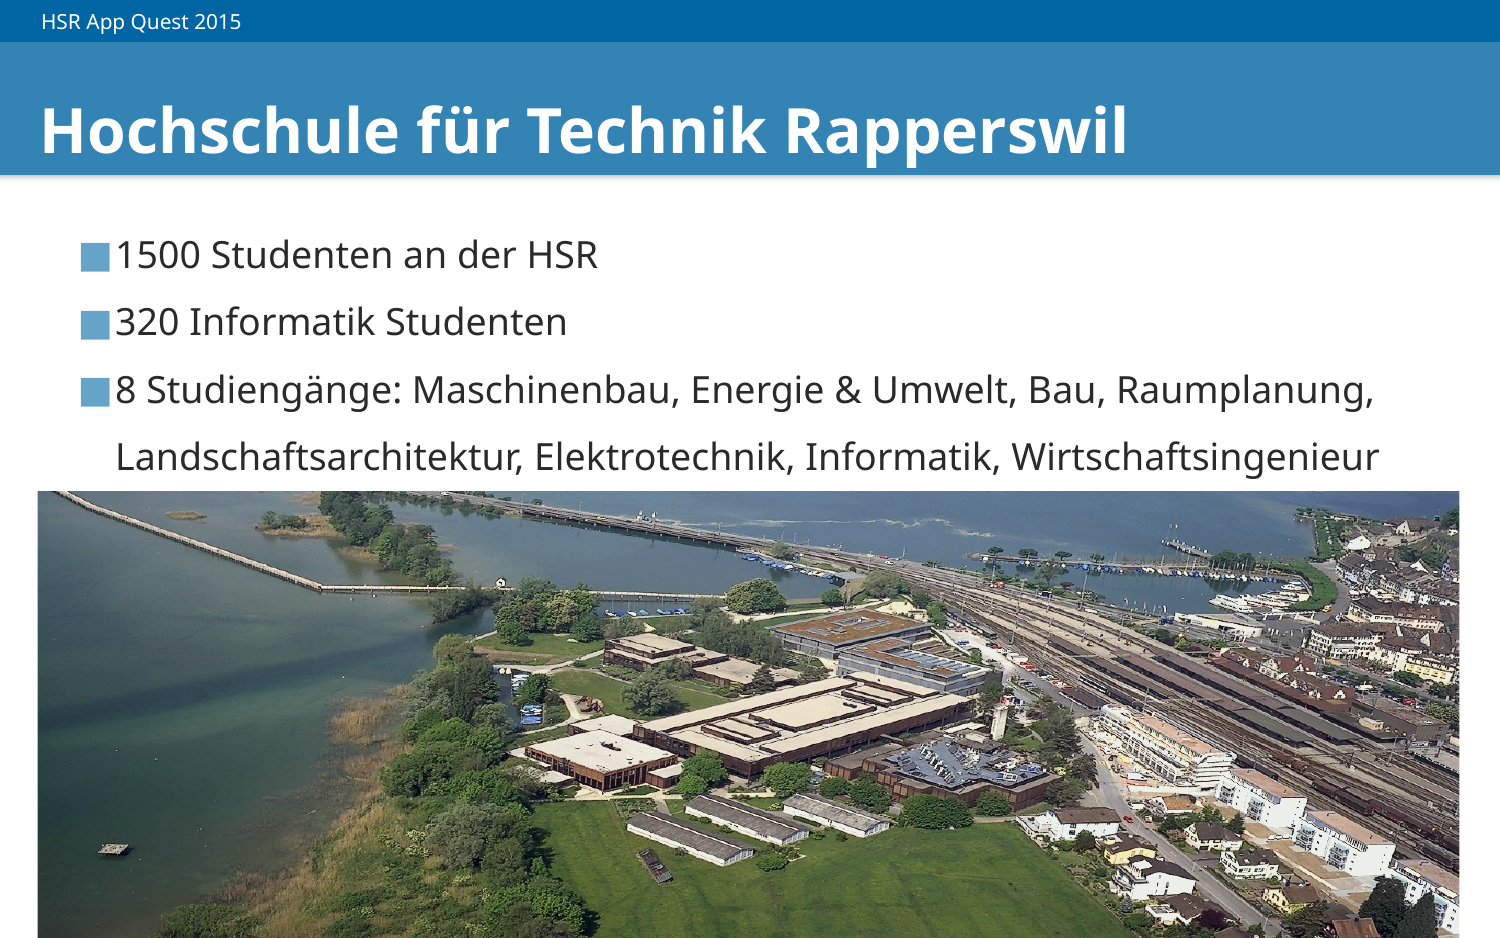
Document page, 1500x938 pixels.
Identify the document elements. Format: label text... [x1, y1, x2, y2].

title Hochschule für Technik Rapperswil [24, 42, 1491, 169]
picture [0, 0, 1500, 938]
list 1500 Studenten an der HSR 320 Informatik Studenten 8 Studiengänge: Maschinenbau, Energie & Umwelt, Bau, Raumplanung, Landschaftsarchitektur, Elektrotechnik, Informatik, Wirtschaftsingenieur [25, 193, 1491, 467]
